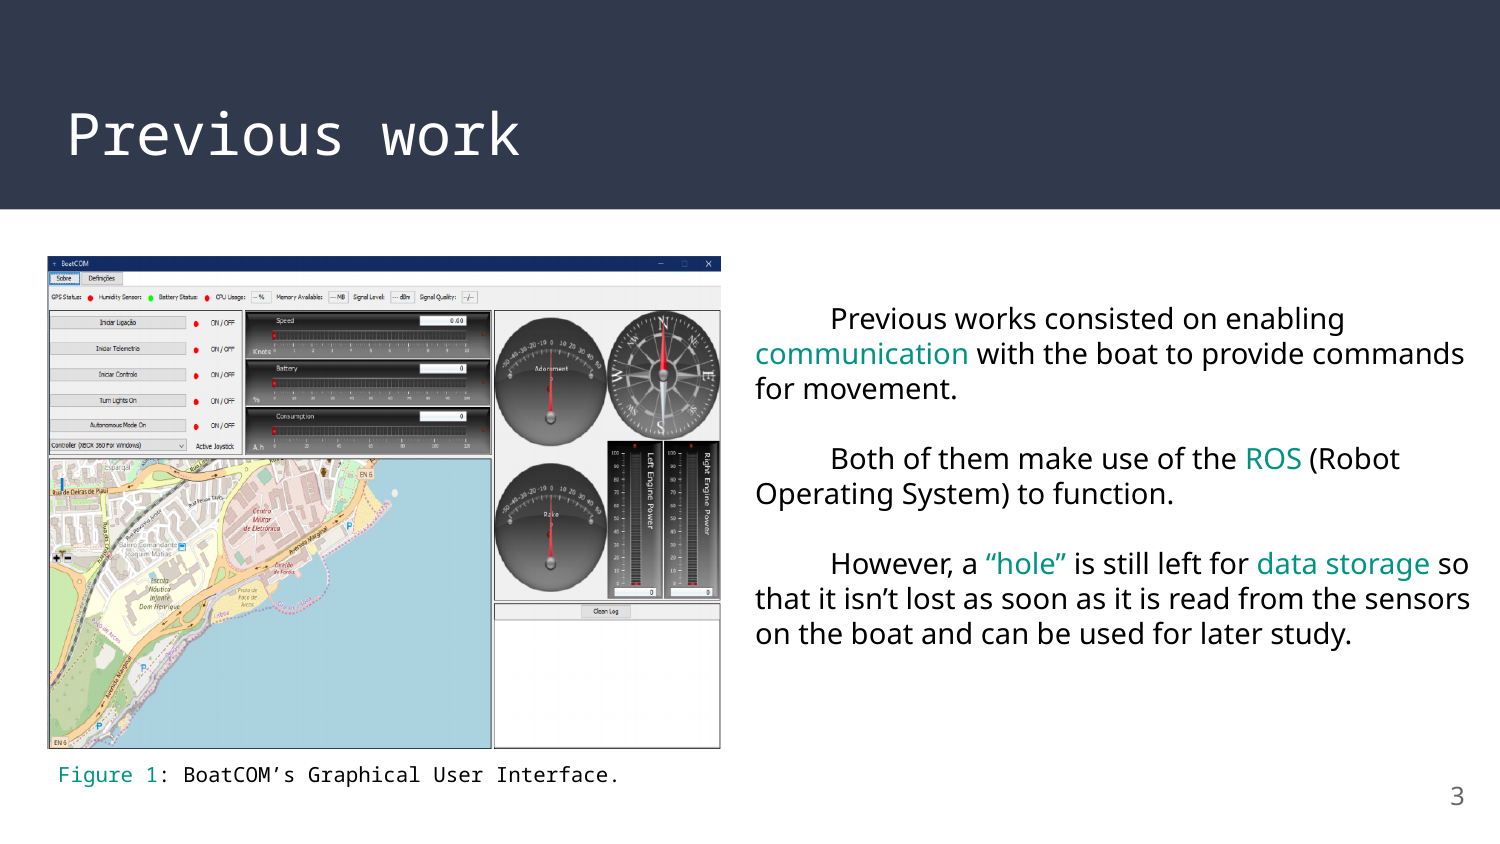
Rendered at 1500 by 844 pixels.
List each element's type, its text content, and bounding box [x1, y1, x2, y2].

picture [42, 247, 728, 758]
slide_number ‹#› [1389, 764, 1480, 830]
text_box Figure 1: BoatCOM’s Graphical User Interface. [43, 764, 728, 799]
text_box Previous works consisted on enabling communication with the boat to provide commands for movement. Both of them make use of the ROS (Robot Operating System) to function. However, a “hole” is still left for data storage so that it isn’t lost as soon as it is read from the sensors on the boat and can be used for later study. [740, 285, 1493, 735]
title Previous work [51, 82, 1449, 185]
